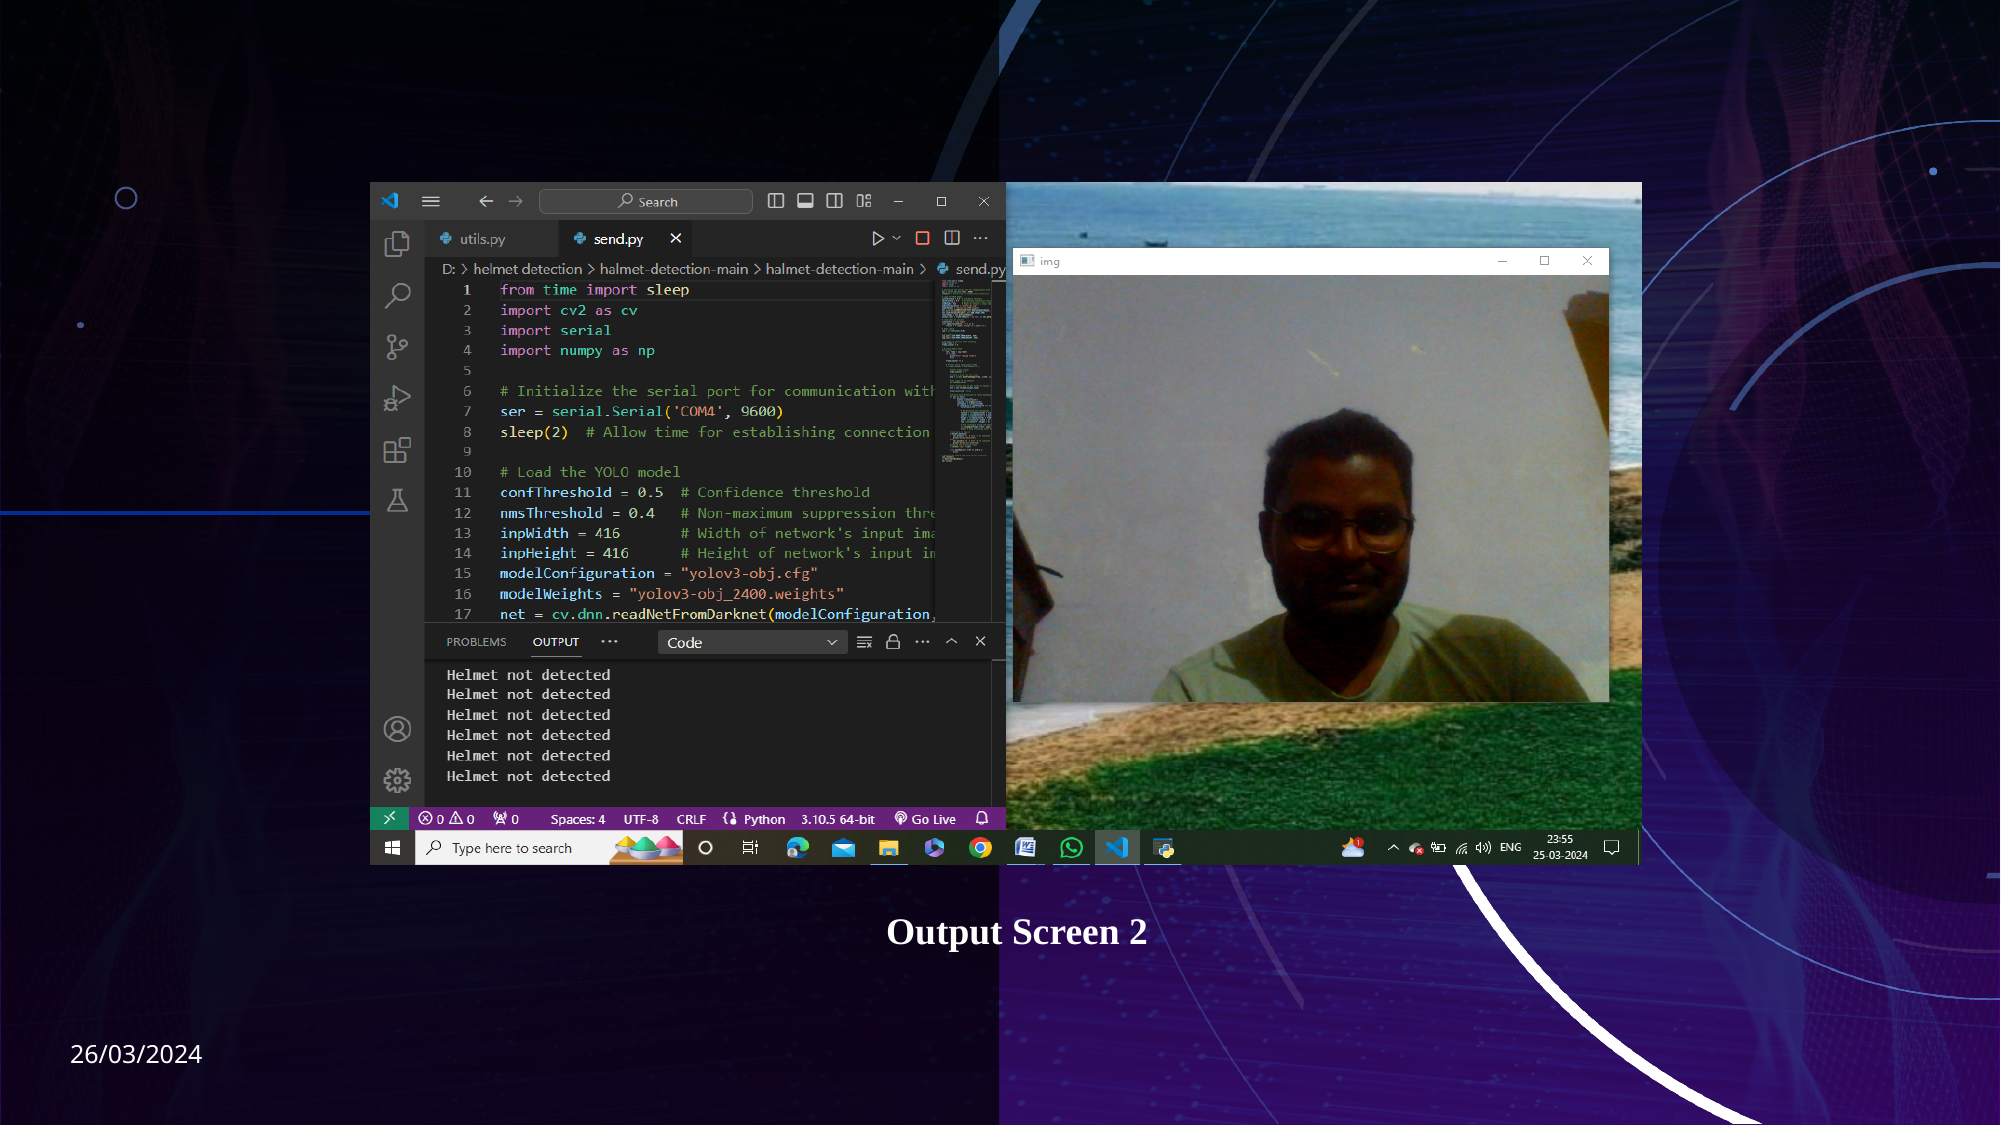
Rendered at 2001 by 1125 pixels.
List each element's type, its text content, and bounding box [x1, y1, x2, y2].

footer 26/03/2024 [55, 1023, 731, 1084]
text_box Output Screen 2 [871, 899, 1164, 960]
picture [370, 0, 2001, 1124]
